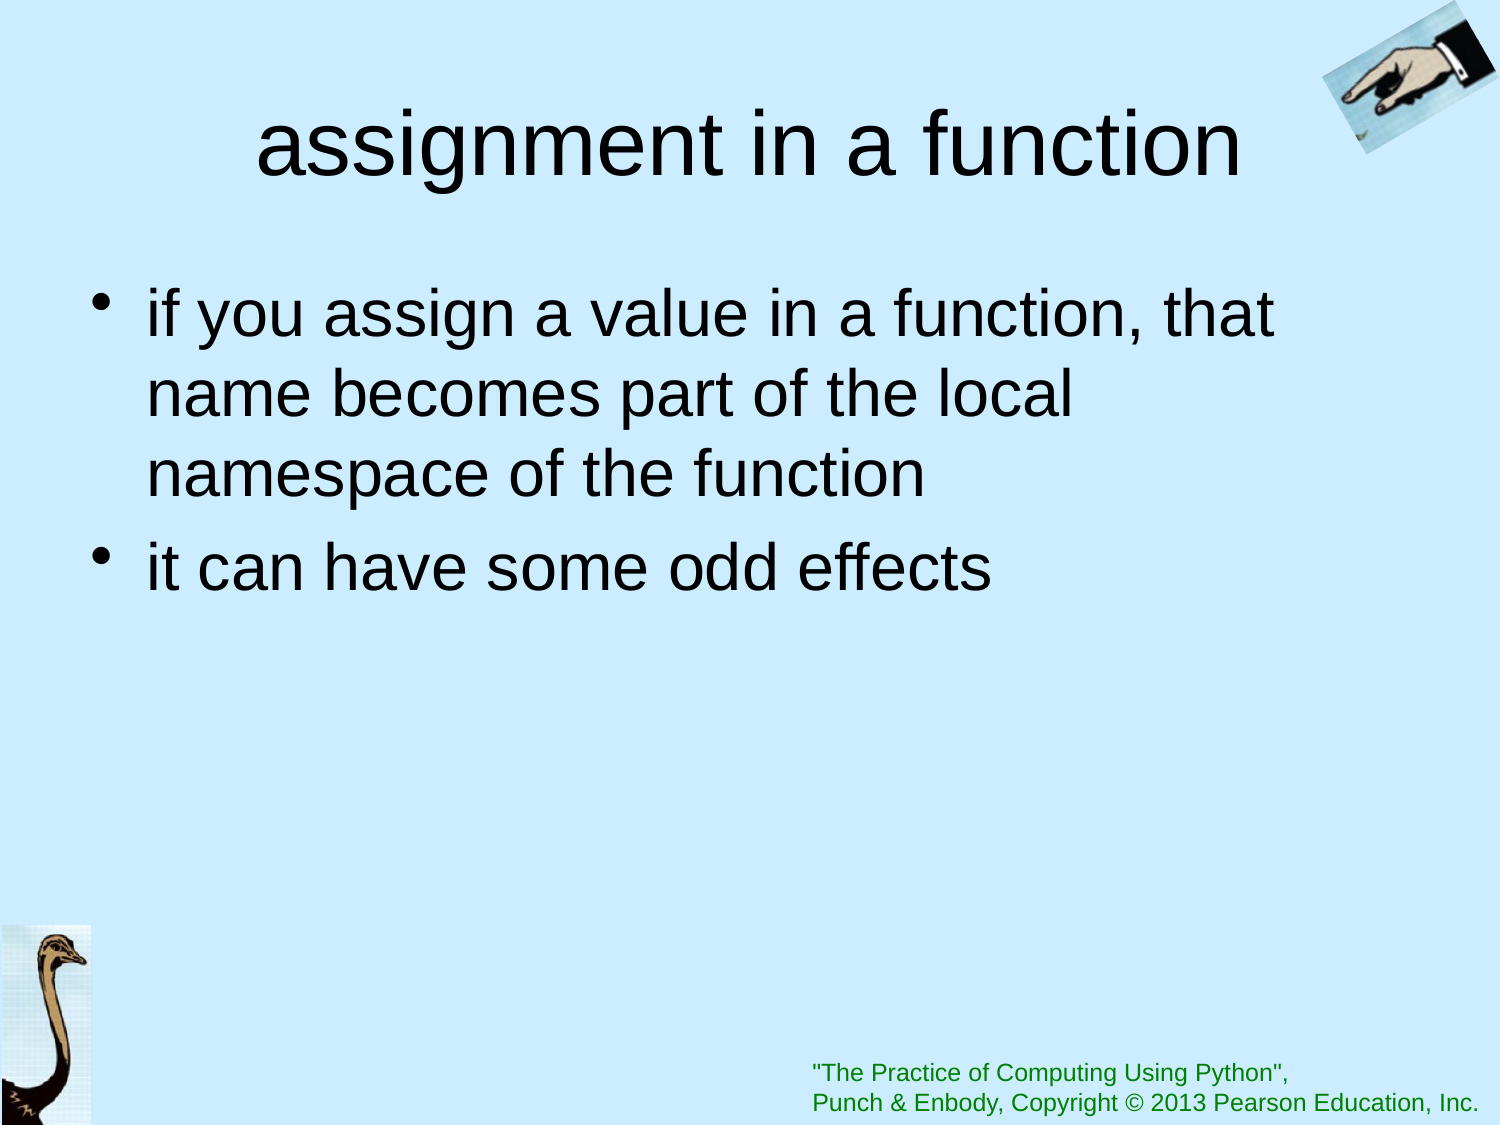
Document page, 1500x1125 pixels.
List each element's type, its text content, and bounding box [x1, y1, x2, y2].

picture [1378, 0, 1499, 120]
list if you assign a value in a function, that name becomes part of the local namespace of the function it can have some odd effects [75, 262, 1425, 1005]
title assignment in a function [75, 45, 1425, 233]
picture [2, 924, 92, 1125]
